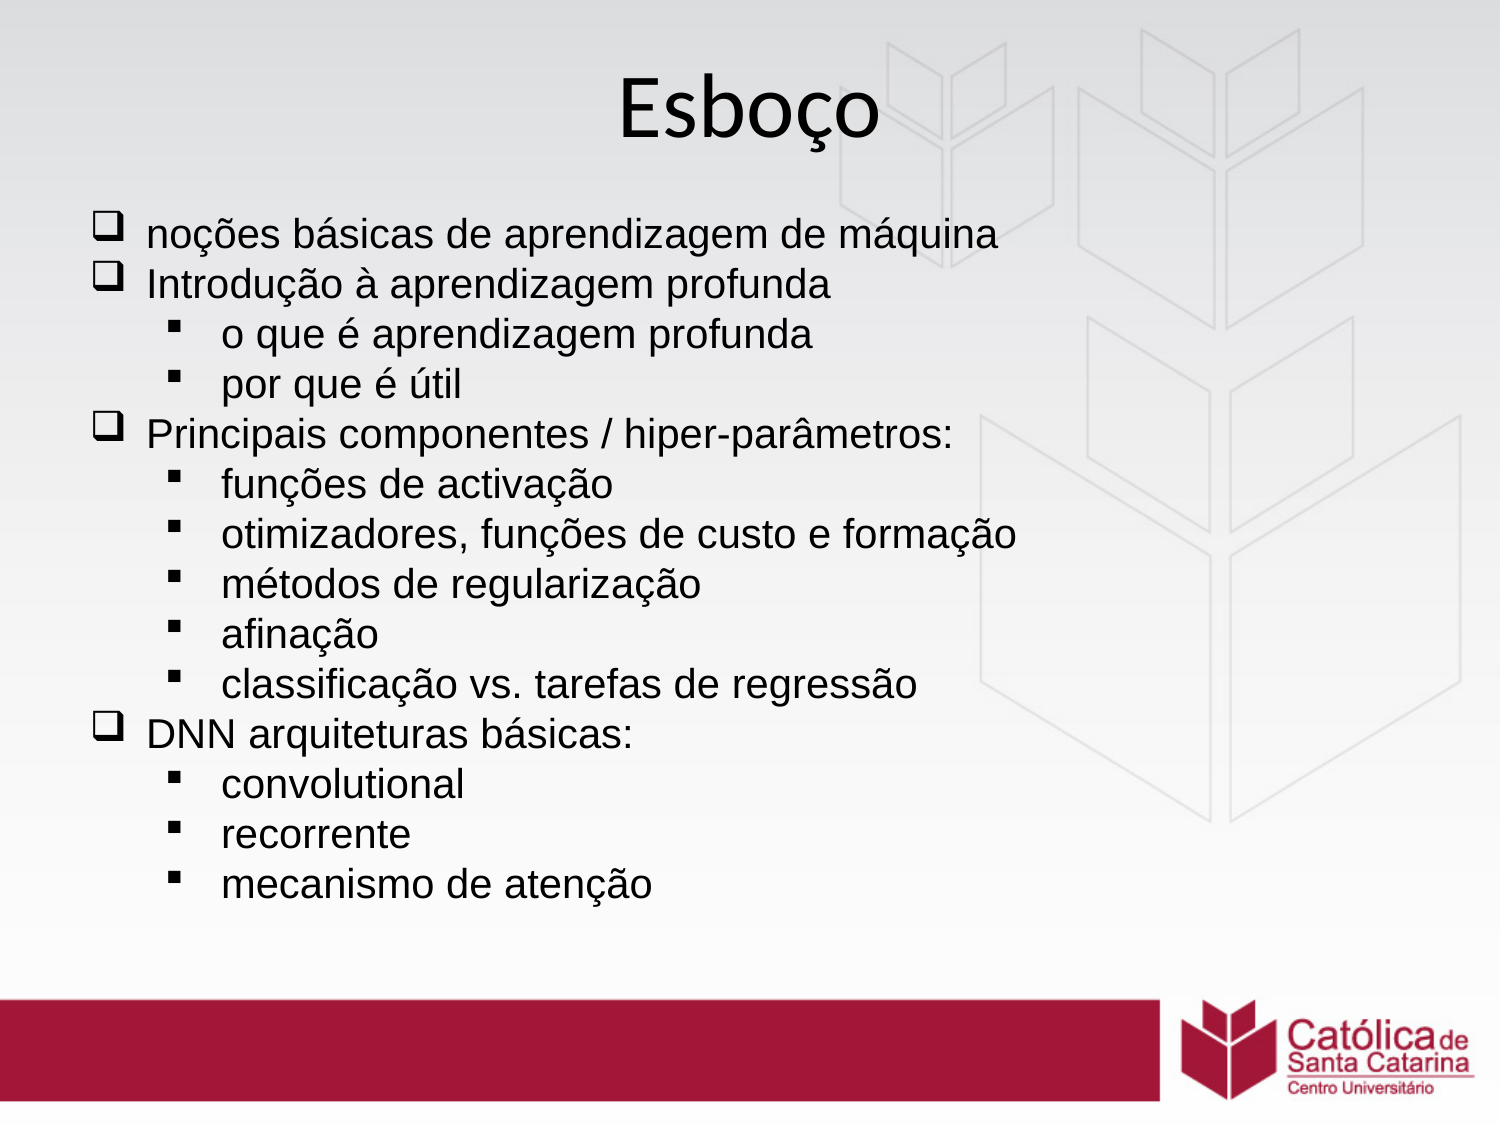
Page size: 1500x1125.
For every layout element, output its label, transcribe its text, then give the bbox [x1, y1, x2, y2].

title Esboço [90, 29, 1410, 171]
text_box noções básicas de aprendizagem de máquina Introdução à aprendizagem profunda o que é aprendizagem profunda por que é útil Principais componentes / hiper-parâmetros: funções de activação otimizadores, funções de custo e formação métodos de regularização afinação classificação vs. tarefas de regressão DNN arquiteturas básicas: convolutional recorrente mecanismo de atenção [74, 199, 1425, 915]
picture [0, 0, 1500, 1125]
